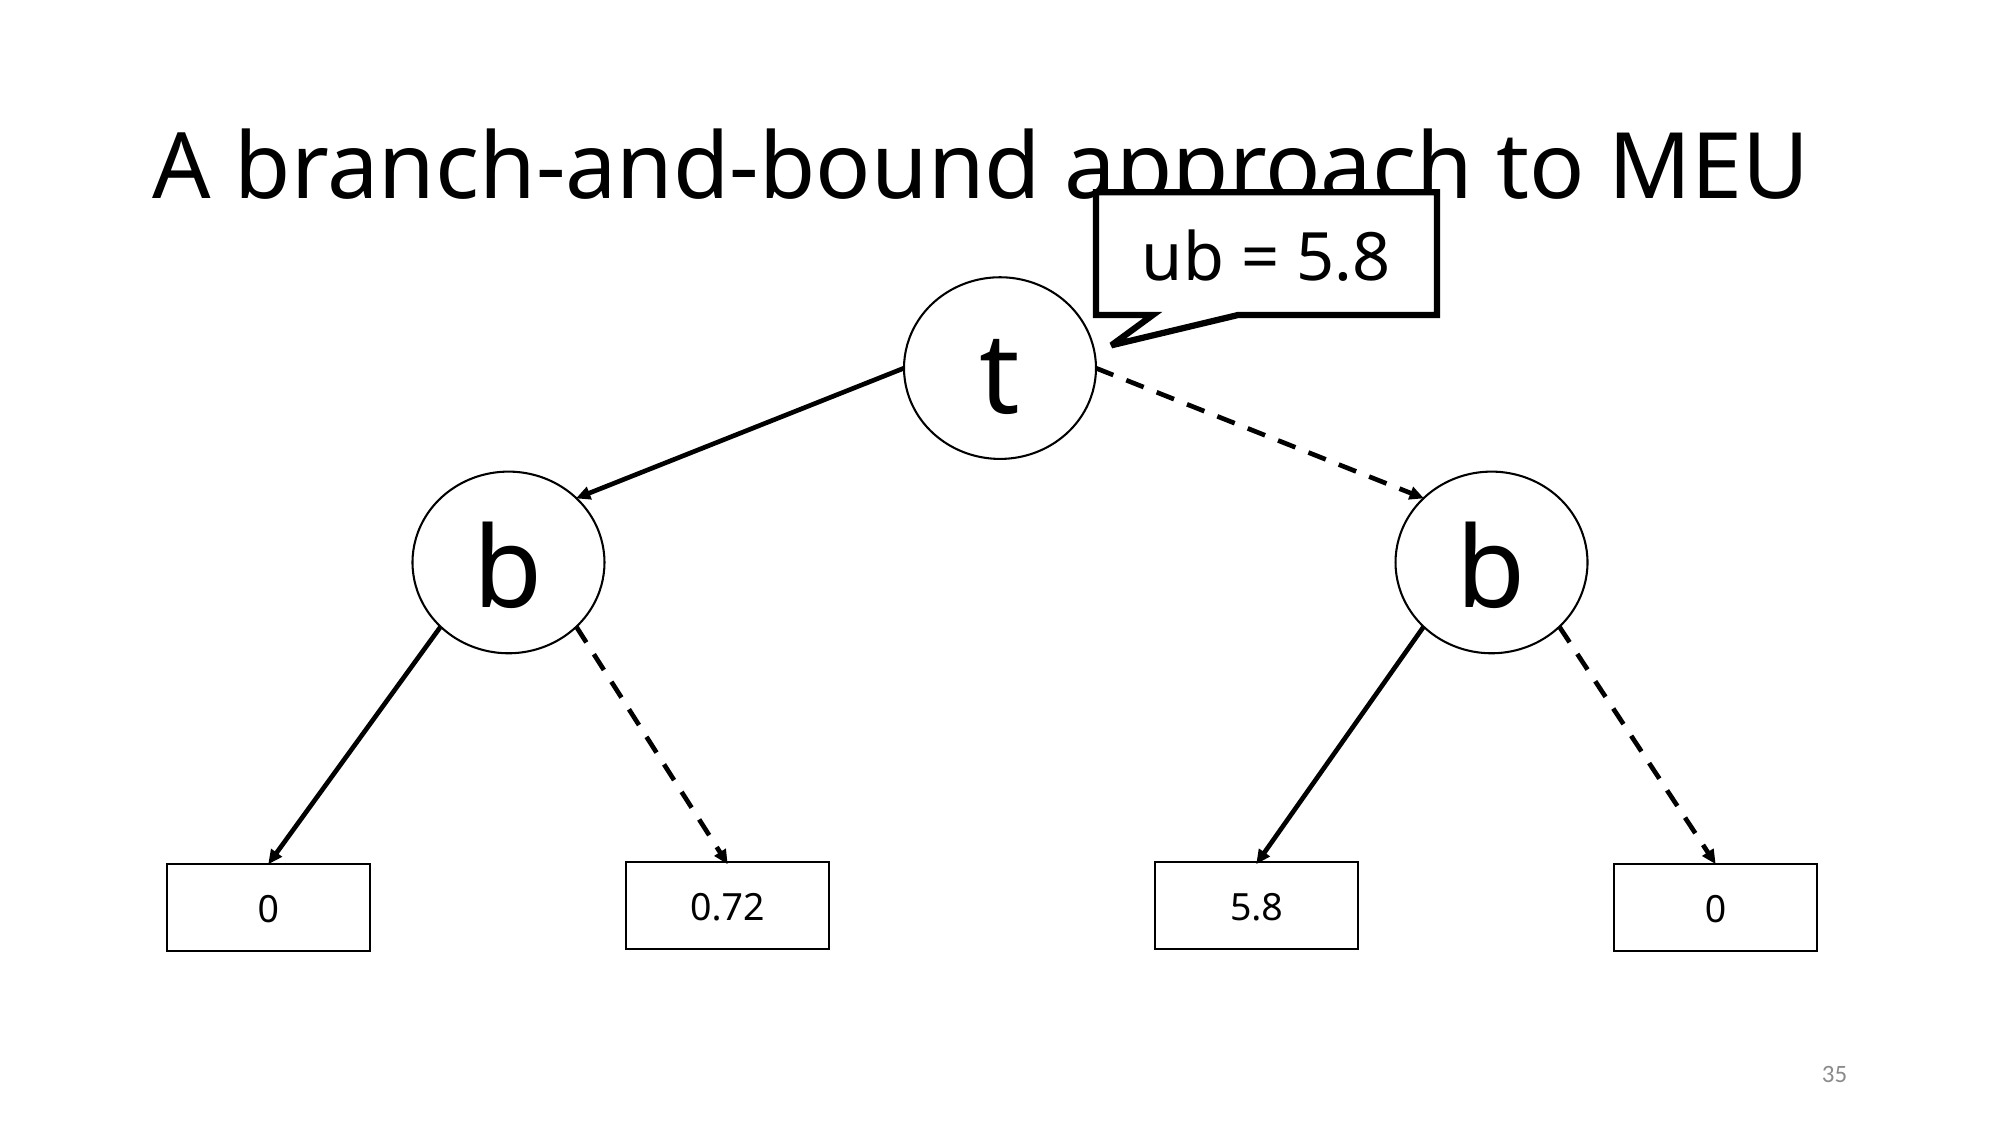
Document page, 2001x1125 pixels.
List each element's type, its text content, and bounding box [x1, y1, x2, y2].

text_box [1559, 626, 1716, 864]
text_box ub = 5.8 [1094, 191, 1439, 347]
text_box 0 [166, 863, 371, 952]
title A branch-and-bound approach to MEU [137, 59, 1863, 278]
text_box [576, 626, 728, 864]
text_box 5.8 [1154, 861, 1359, 950]
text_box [576, 368, 904, 499]
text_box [268, 626, 441, 864]
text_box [1256, 626, 1424, 864]
text_box b [1394, 470, 1589, 655]
text_box t [903, 276, 1098, 460]
text_box 0 [1613, 863, 1818, 952]
text_box b [411, 470, 606, 655]
text_box 0.72 [625, 861, 830, 950]
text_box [1095, 368, 1424, 499]
slide_number 35 [1412, 1042, 1863, 1103]
